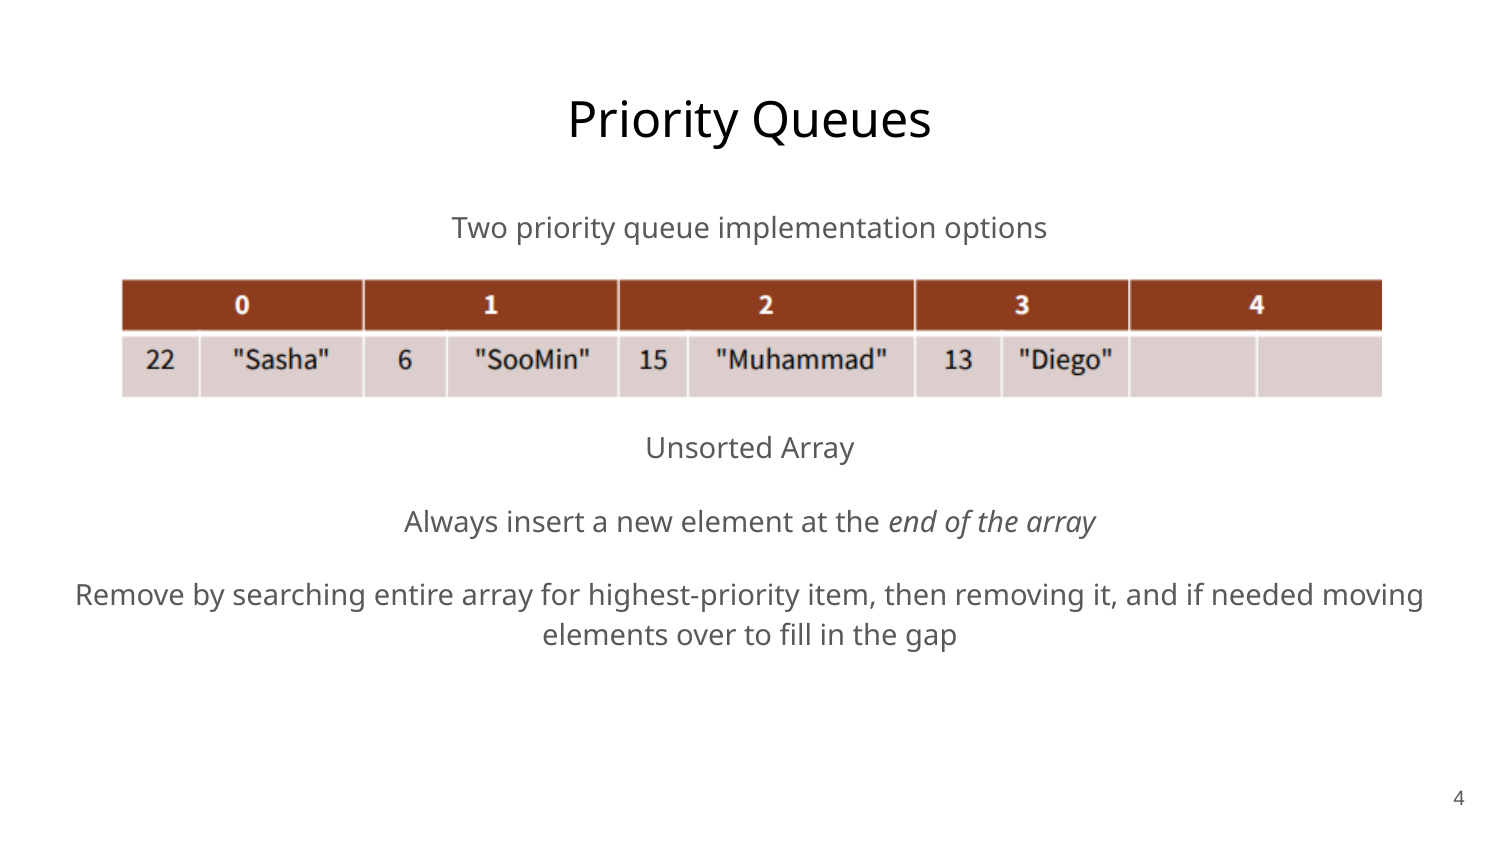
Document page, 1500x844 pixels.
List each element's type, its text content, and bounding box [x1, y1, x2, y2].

slide_number 4 [1389, 764, 1480, 830]
title Priority Queues [51, 72, 1449, 167]
picture [118, 275, 1382, 399]
list Two priority queue implementation options Unsorted Array Always insert a new element at the end of the array Remove by searching entire array for highest-priority item, then removing it, and if needed moving elements over to fill in the gap [51, 189, 1449, 750]
